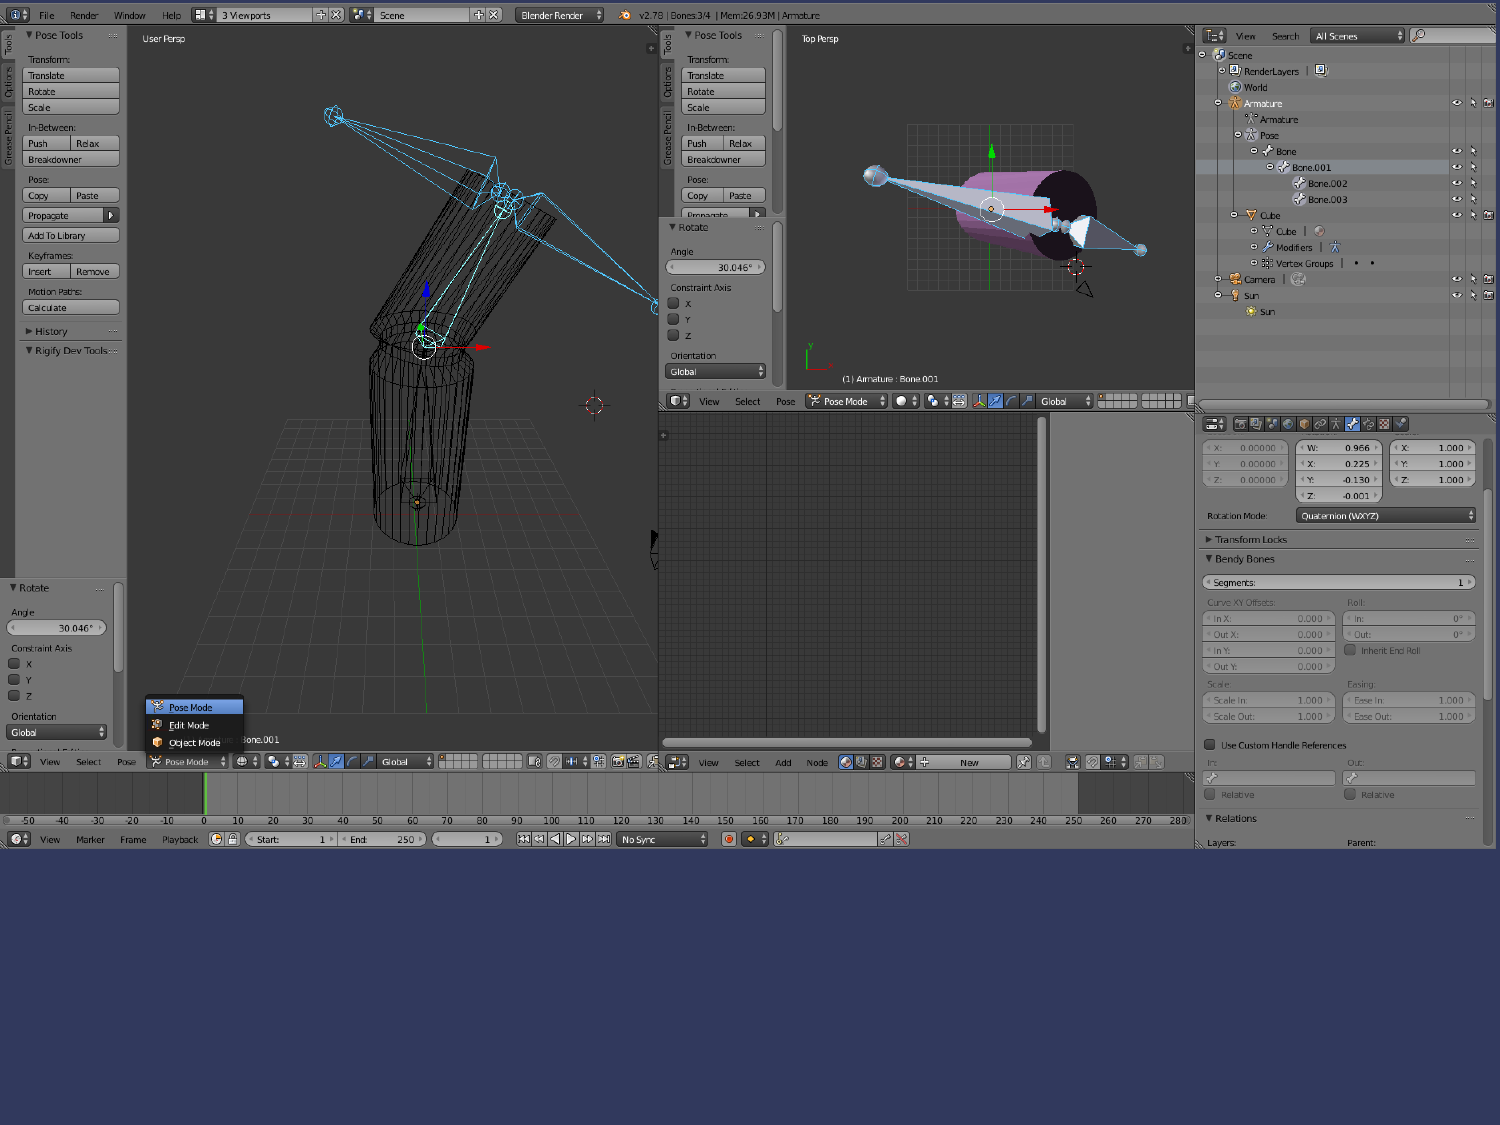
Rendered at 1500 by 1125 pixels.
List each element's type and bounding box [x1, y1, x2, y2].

picture [0, 2, 1496, 849]
